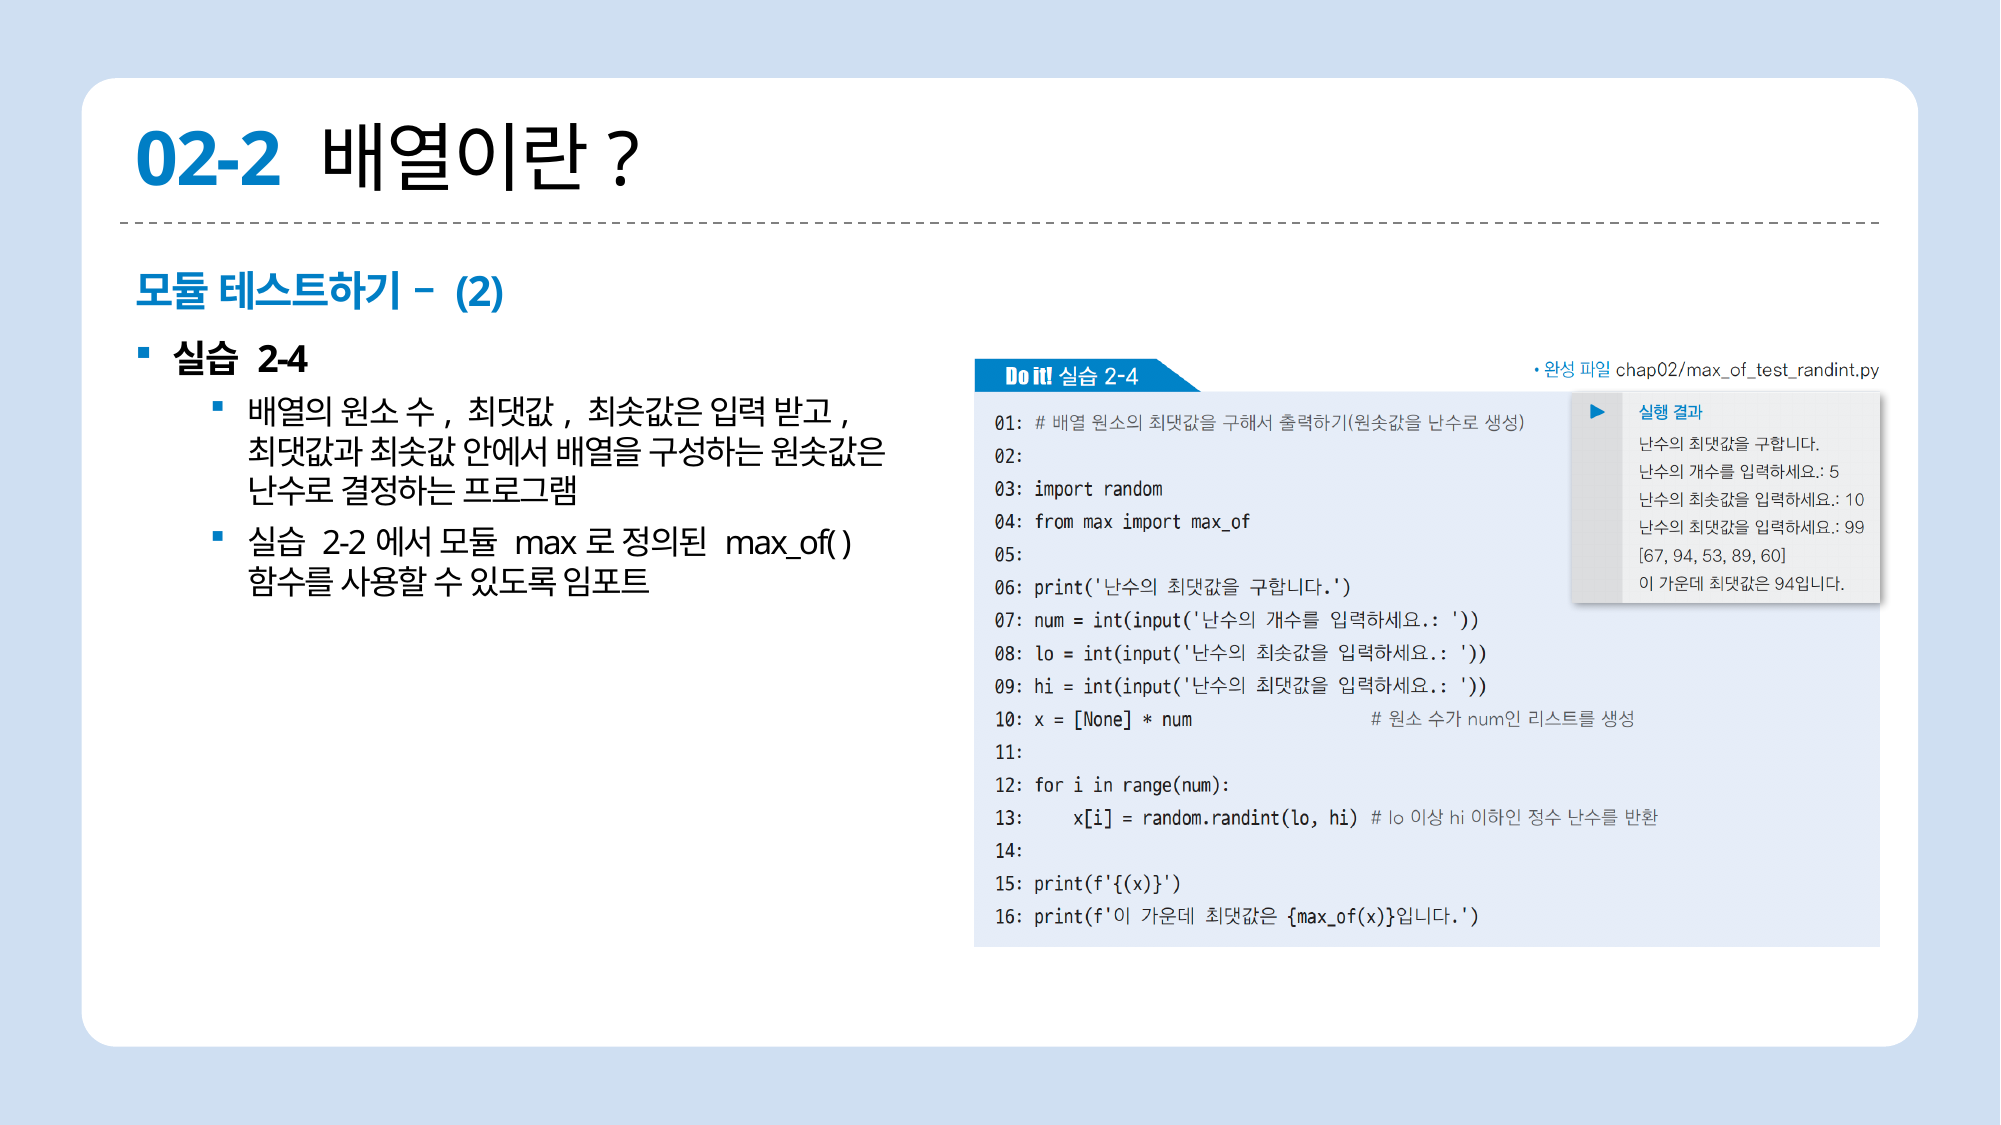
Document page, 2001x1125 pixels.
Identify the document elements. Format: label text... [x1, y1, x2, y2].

list 모듈 테스트하기 – (2) 실습 2-4 배열의 원소 수, 최댓값, 최솟값은 입력 받고, 최댓값과 최솟값 안에서 배열을 구성하는 원솟값은 난수로 결정하는 프로그램 실습 2-2에서 모듈 max로 정의된 max_of( ) 함수를 사용할 수 있도록 임포트 [120, 257, 966, 1009]
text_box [974, 358, 1880, 947]
title 02-2 배열이란? [120, 109, 1880, 209]
